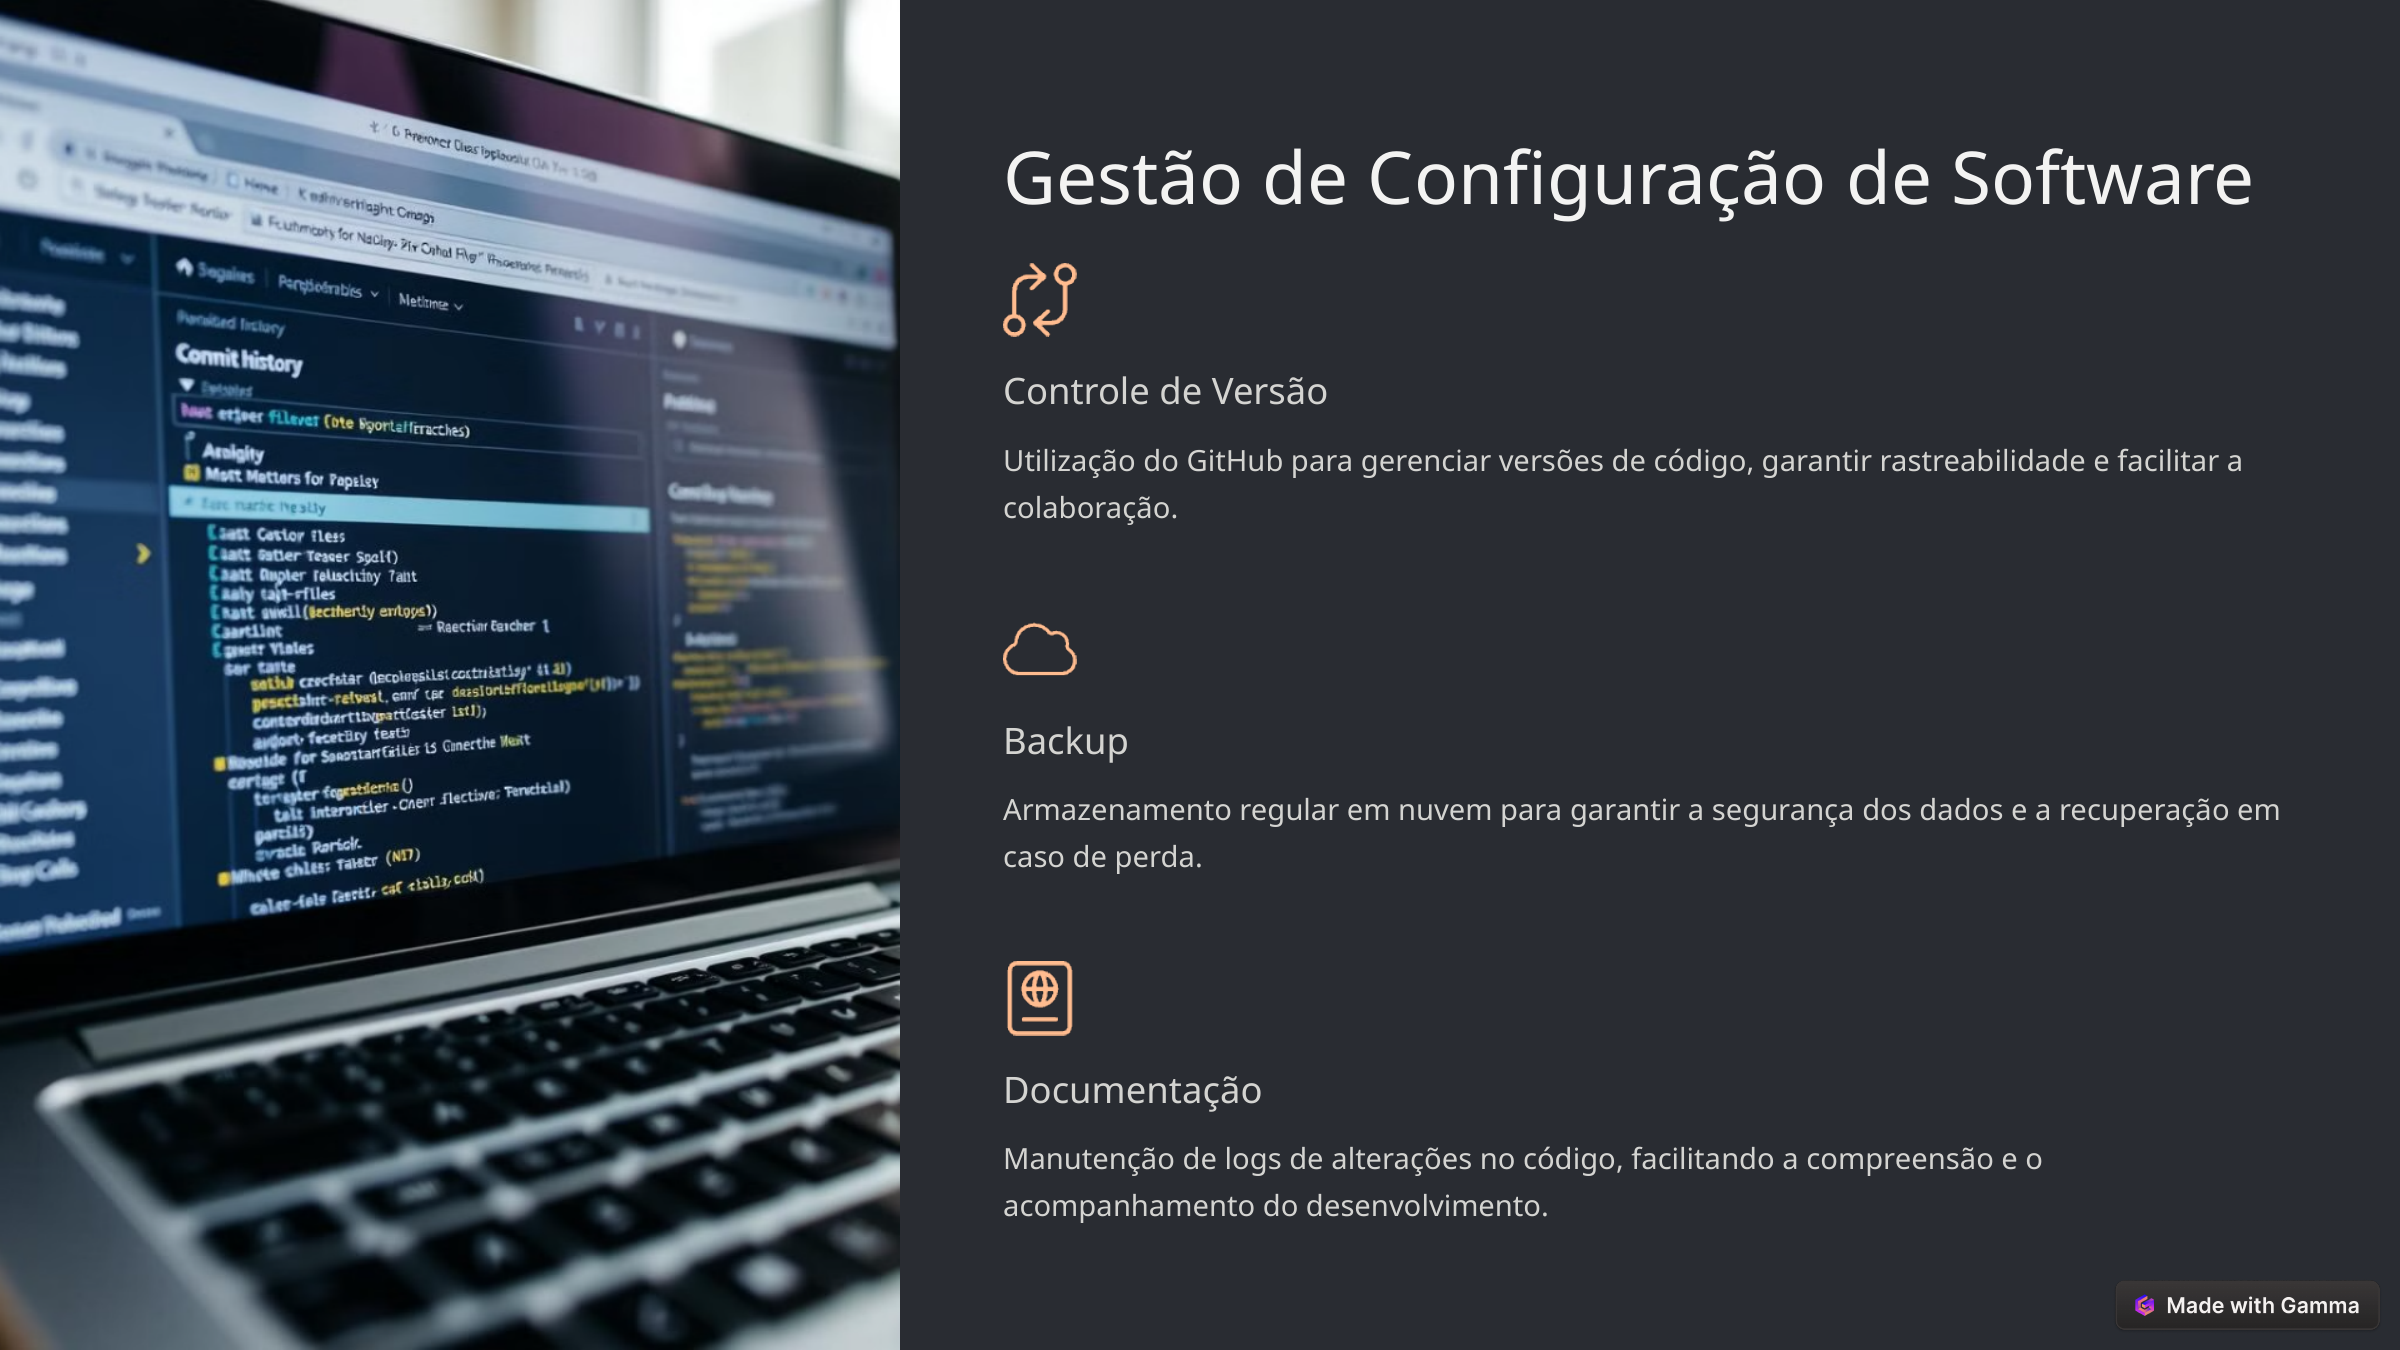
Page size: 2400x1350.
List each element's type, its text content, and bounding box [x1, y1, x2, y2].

text_box Controle de Versão [1003, 366, 1372, 413]
picture [1003, 612, 1077, 687]
picture [2106, 1271, 2389, 1339]
text_box Armazenamento regular em nuvem para garantir a segurança dos dados e a recuperação em caso de perda. [1003, 779, 2297, 874]
text_box Manutenção de logs de alterações no código, facilitando a compreensão e o acompanhamento do desenvolvimento. [1003, 1128, 2297, 1223]
text_box Gestão de Configuração de Software [1003, 127, 2229, 219]
text_box Backup [1003, 715, 1372, 762]
picture [1003, 263, 1077, 337]
text_box Documentação [1003, 1065, 1372, 1112]
picture [1003, 961, 1077, 1036]
picture [0, 0, 900, 1350]
text_box Utilização do GitHub para gerenciar versões de código, garantir rastreabilidade e facilitar a colaboração. [1003, 430, 2297, 525]
